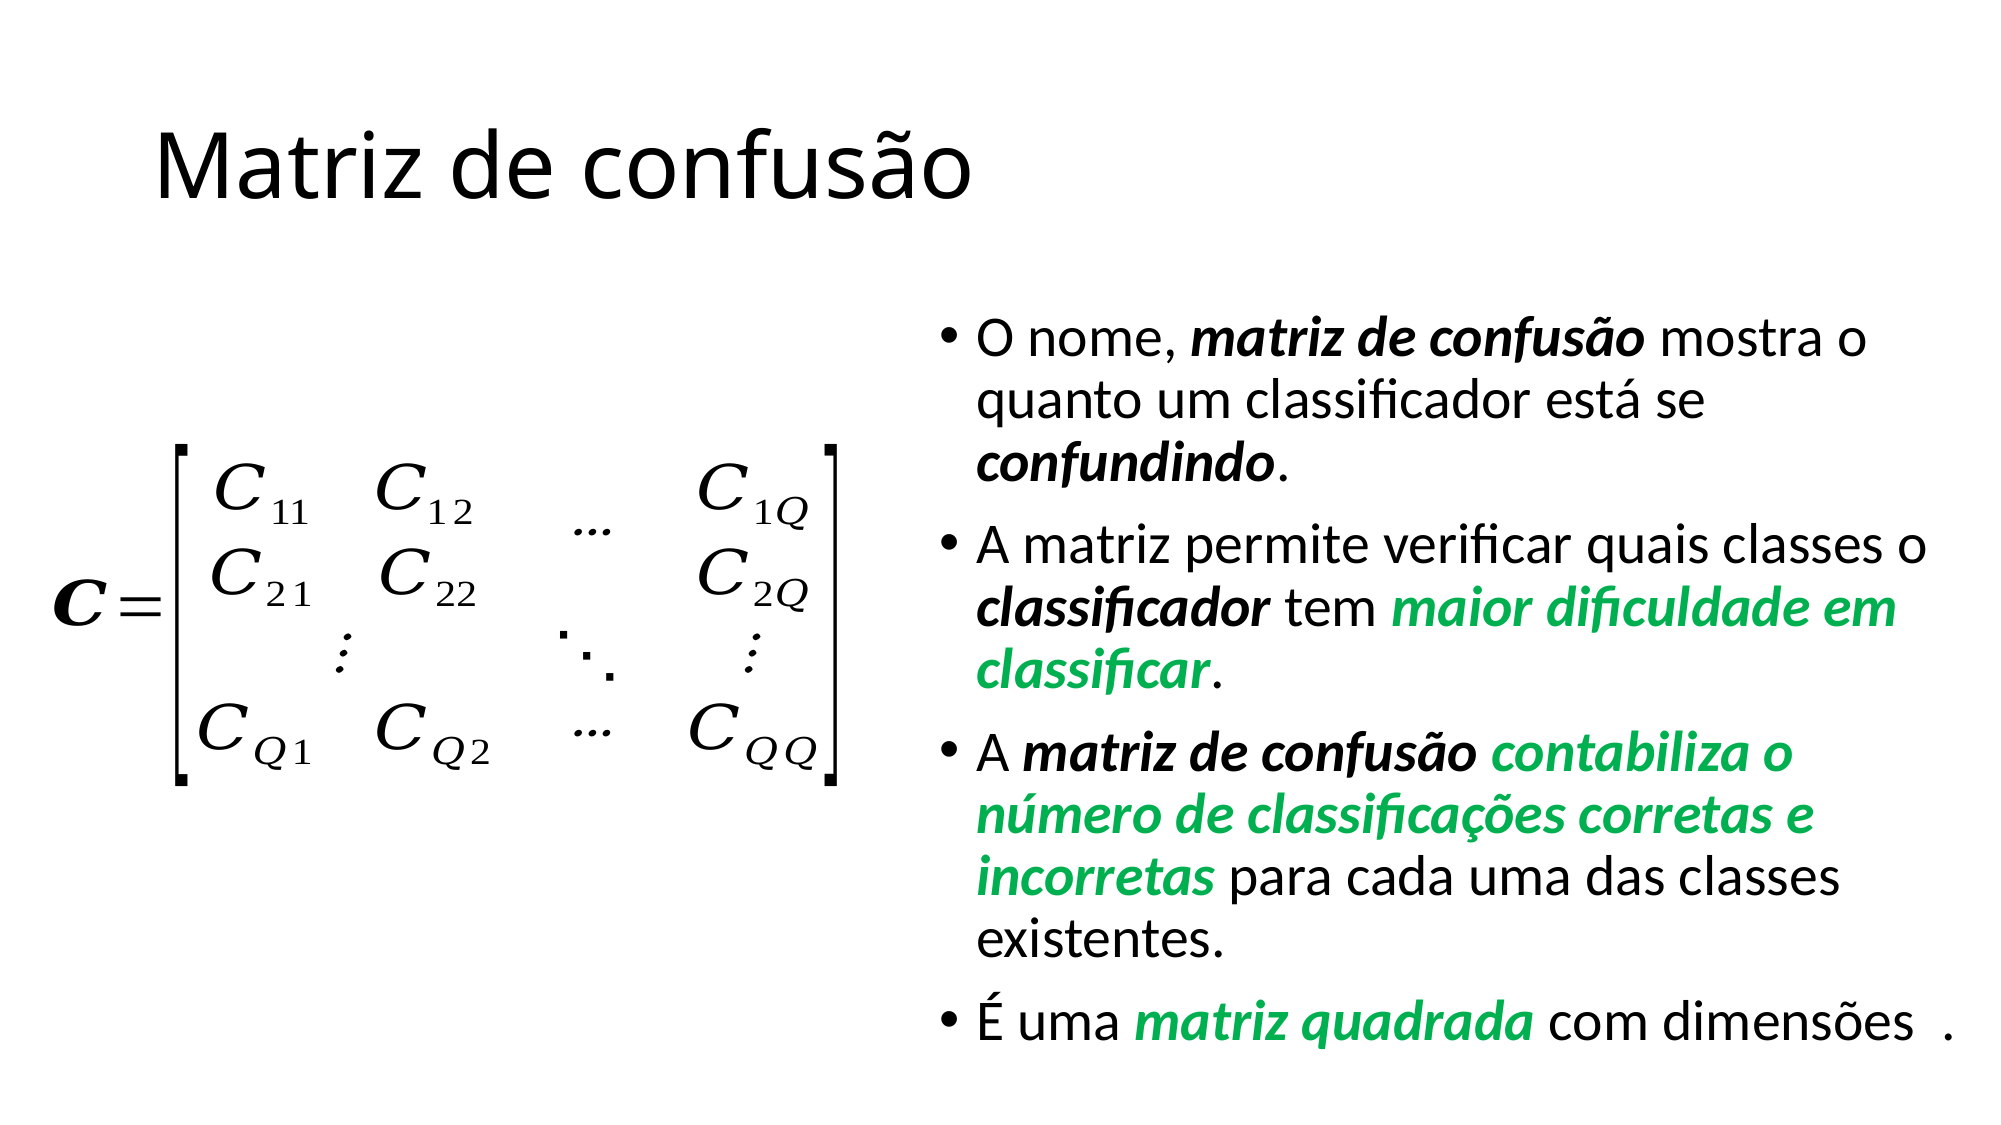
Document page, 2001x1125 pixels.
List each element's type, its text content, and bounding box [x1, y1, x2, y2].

title Matriz de confusão [137, 59, 1863, 278]
